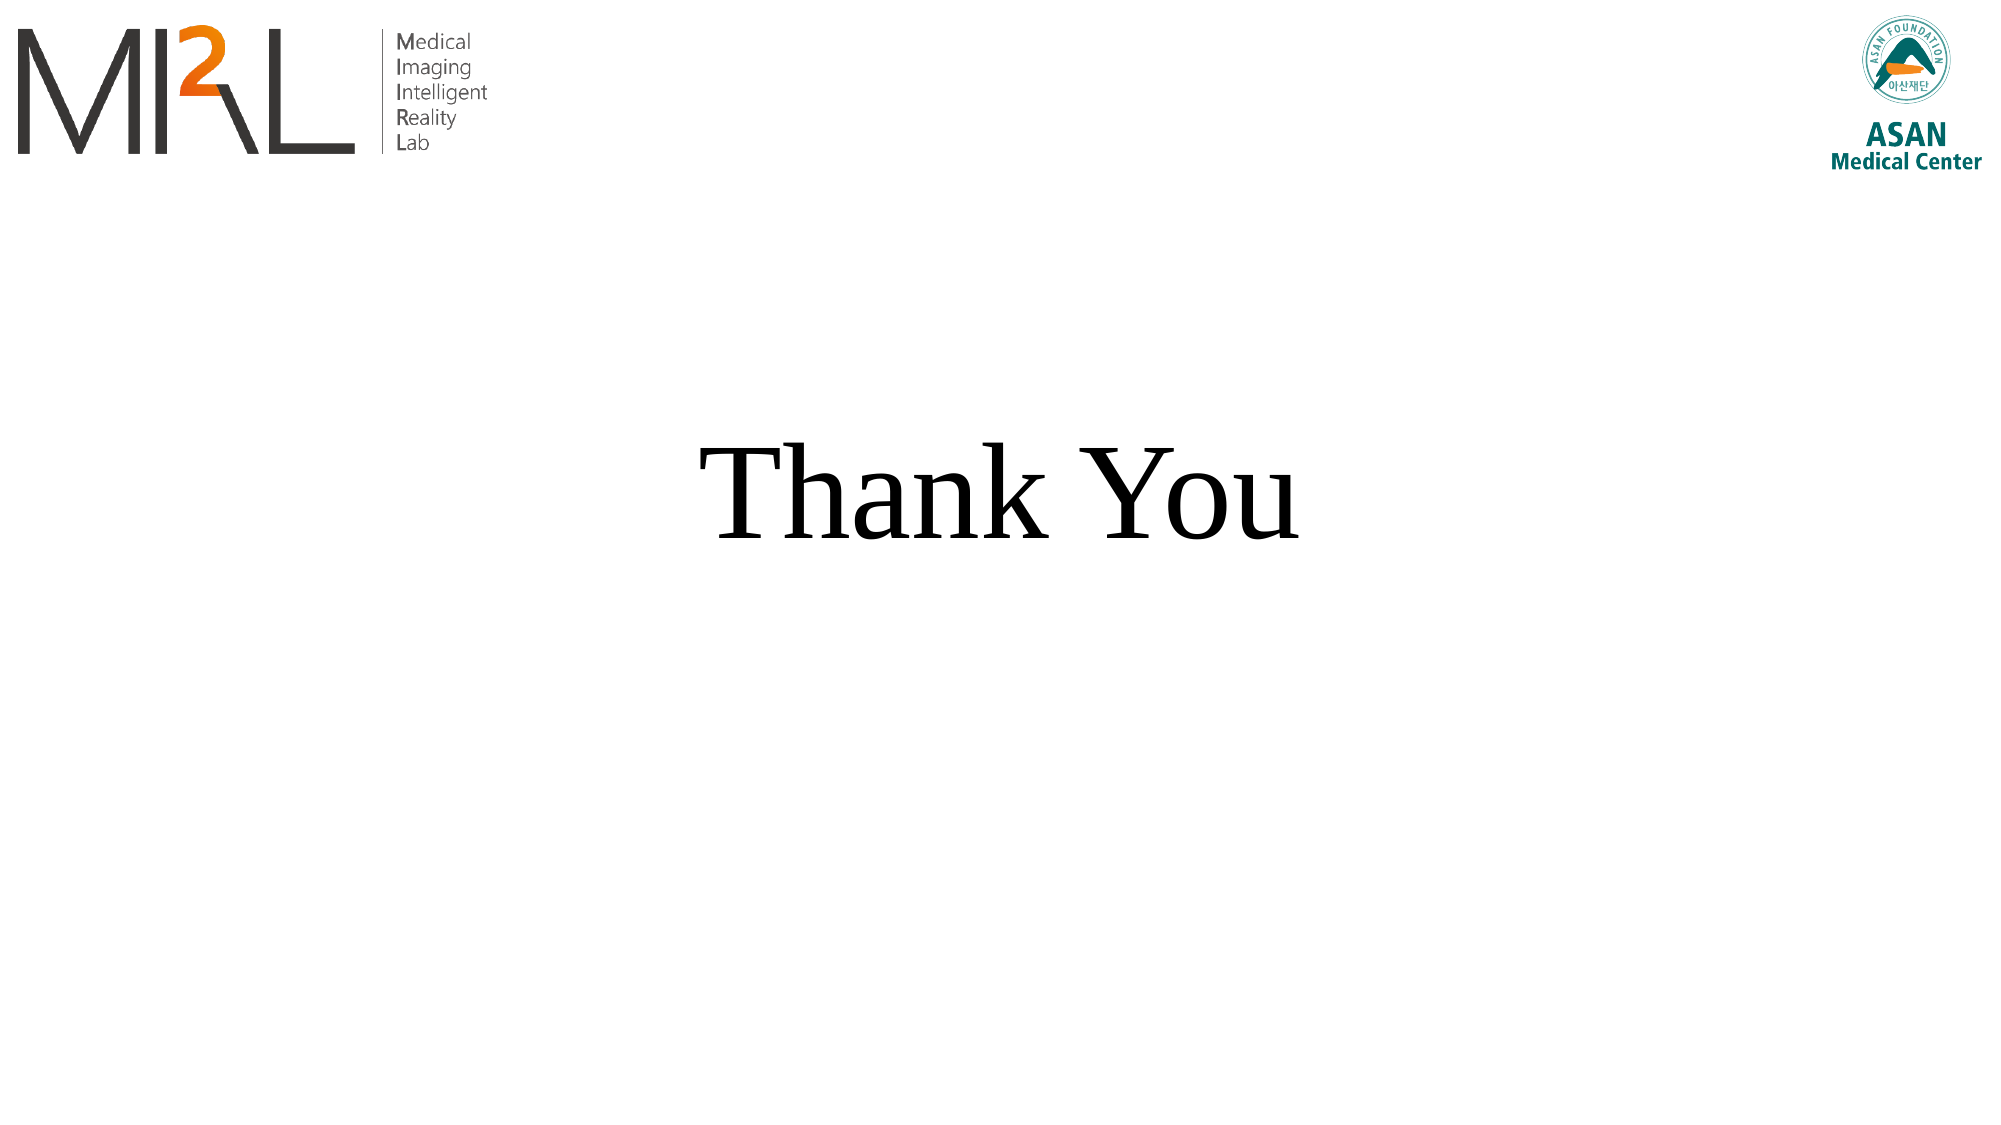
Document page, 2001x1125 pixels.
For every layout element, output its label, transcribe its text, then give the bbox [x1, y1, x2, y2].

picture [18, 25, 487, 154]
picture [1832, 15, 1982, 170]
title Thank You [249, 184, 1750, 576]
